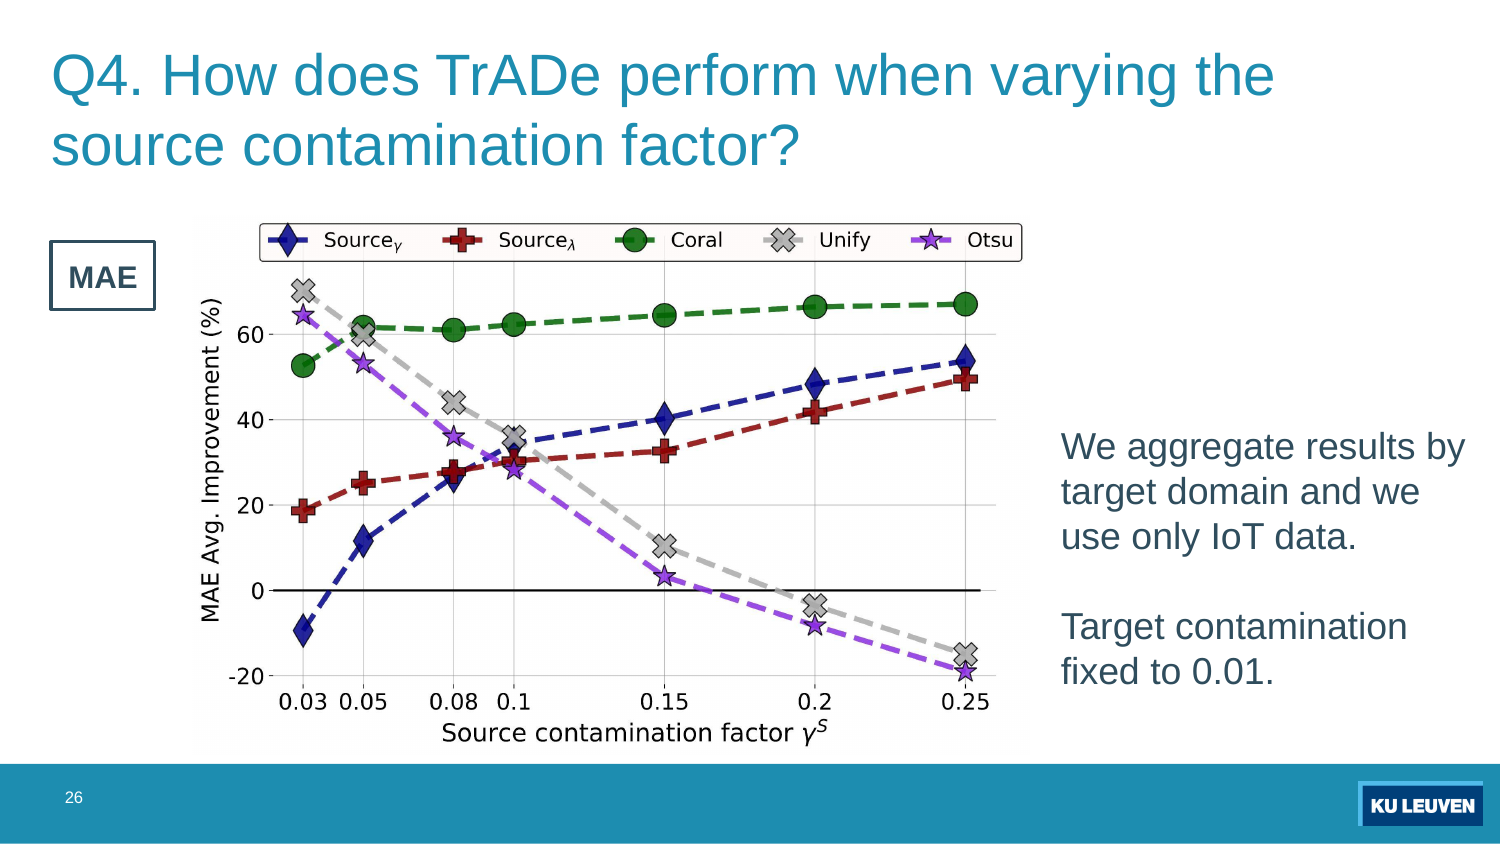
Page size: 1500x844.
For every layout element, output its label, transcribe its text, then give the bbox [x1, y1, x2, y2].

picture [1358, 781, 1483, 826]
text_box MAE [50, 241, 155, 310]
title Q4. How does TrADe perform when varying the source contamination factor? [51, 48, 1449, 167]
picture [192, 215, 1030, 755]
slide_number ‹#› [64, 764, 155, 830]
text_box We aggregate results by target domain and we use only IoT data. Target contamination fixed to 0.01. [1045, 406, 1486, 707]
